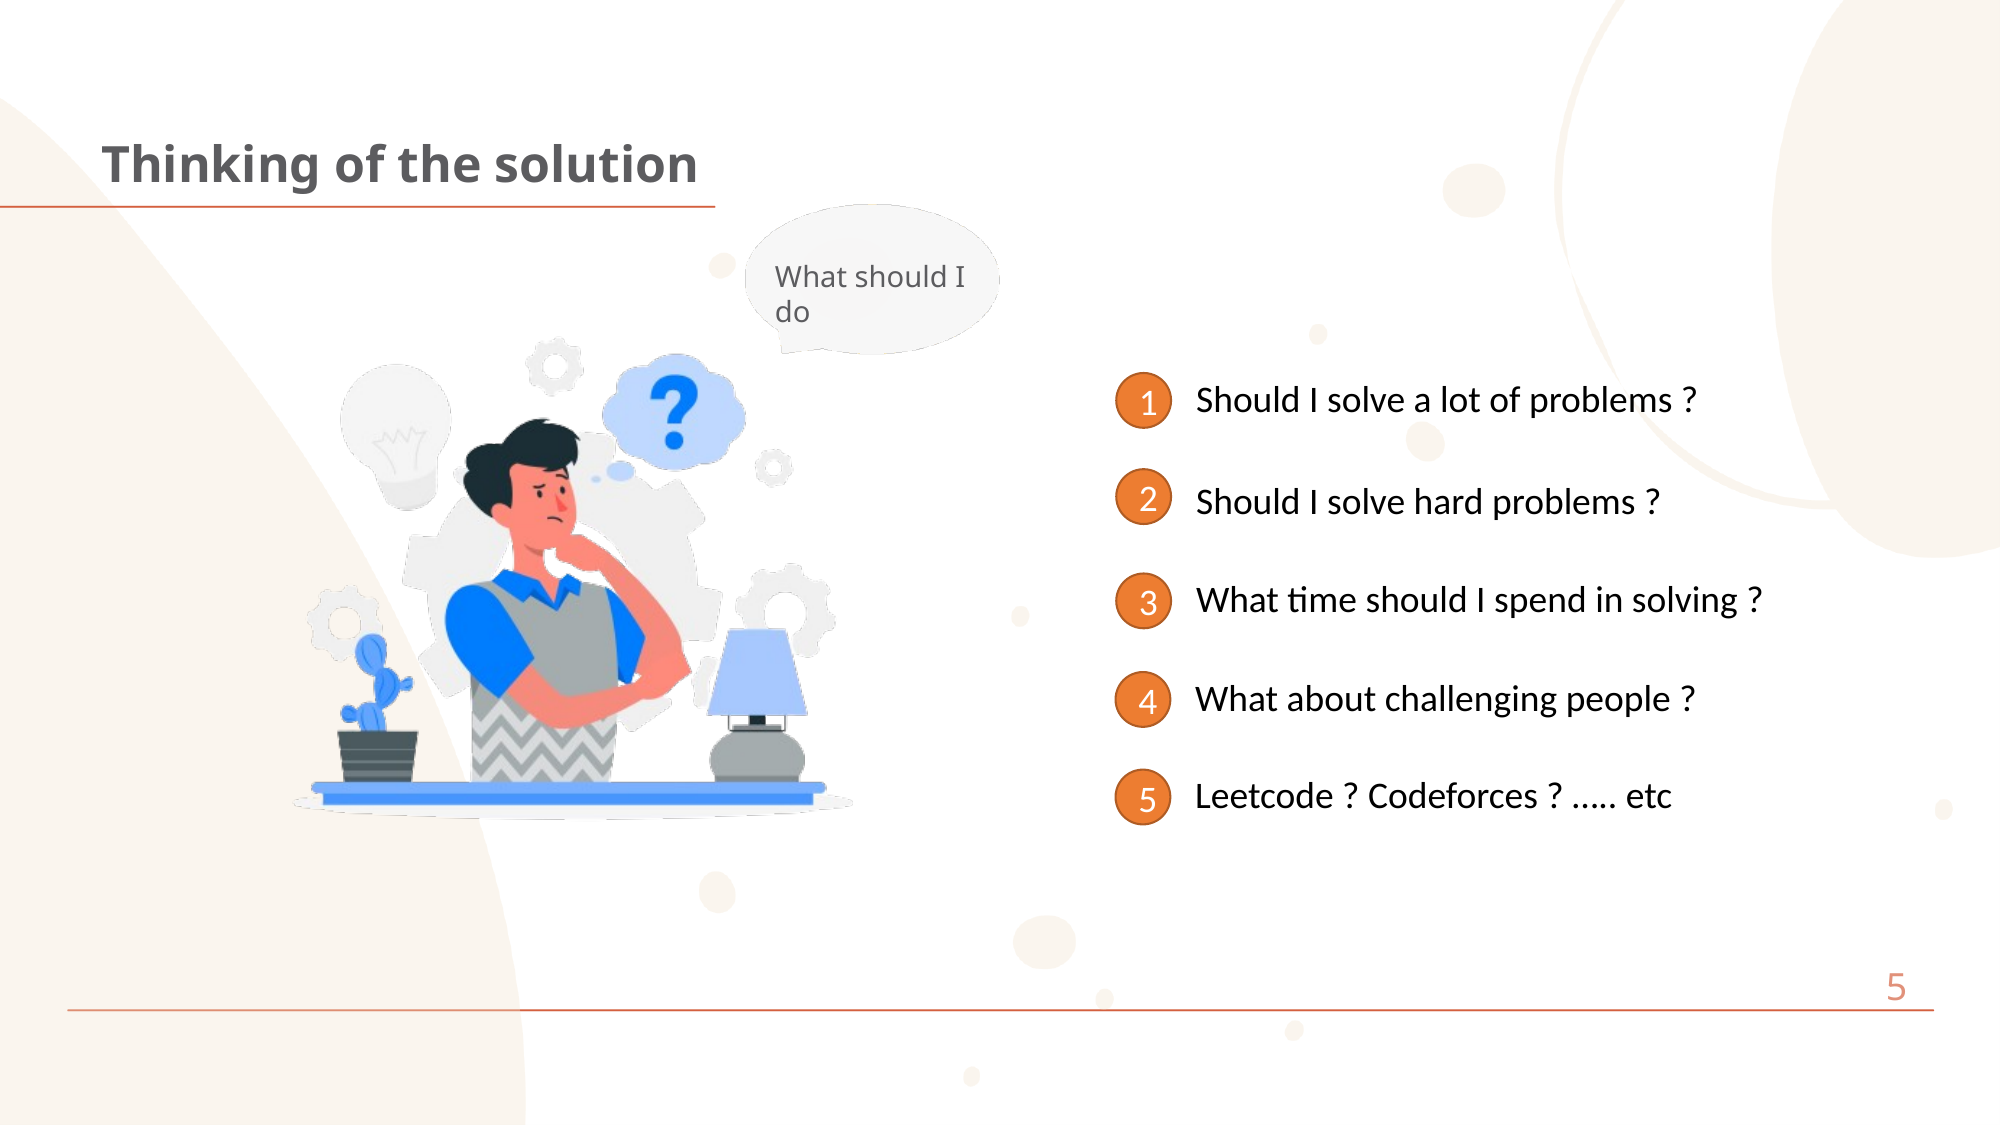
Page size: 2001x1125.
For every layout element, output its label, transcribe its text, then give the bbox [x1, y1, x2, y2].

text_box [635, 184, 1116, 374]
text_box Should I solve a lot of problems ? [1181, 367, 1840, 427]
picture [0, 0, 2000, 1125]
text_box 4 [1114, 671, 1172, 728]
text_box 2 [1115, 468, 1173, 526]
text_box What about challenging people ? [1180, 666, 1840, 726]
text_box Should I solve hard problems ? [1181, 469, 1840, 529]
text_box 3 [1115, 572, 1173, 630]
text_box 5 [1114, 768, 1172, 826]
text_box 5 [1871, 955, 1927, 1016]
text_box 1 [1115, 371, 1173, 429]
text_box What time should I spend in solving ? [1181, 567, 1840, 628]
text_box Leetcode ? Codeforces ? ….. etc [1180, 763, 1840, 824]
text_box Thinking of the solution [86, 125, 781, 201]
